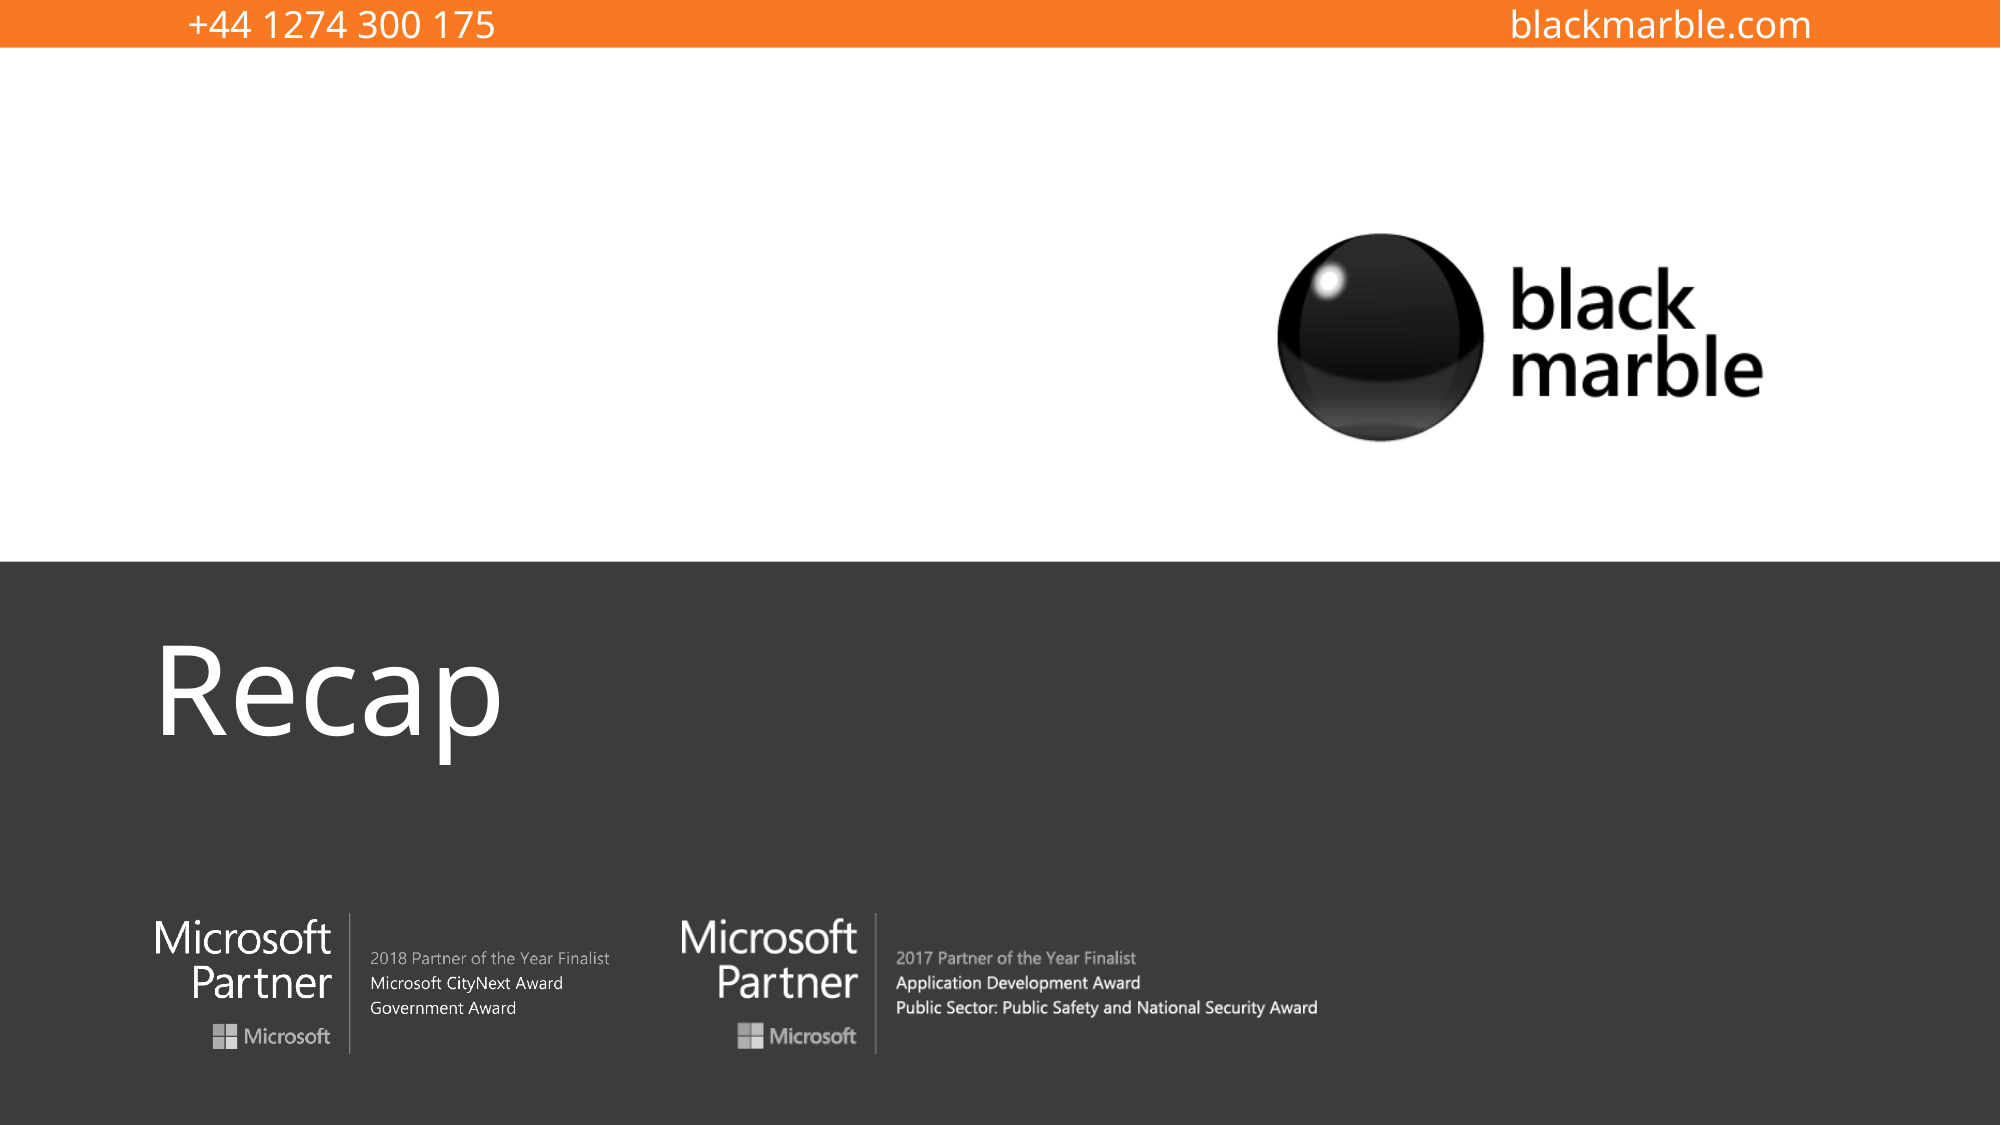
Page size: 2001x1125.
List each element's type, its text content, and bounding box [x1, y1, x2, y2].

picture [156, 913, 609, 1054]
title Recap [136, 566, 1862, 771]
picture [682, 913, 1317, 1054]
picture [1263, 224, 1770, 454]
